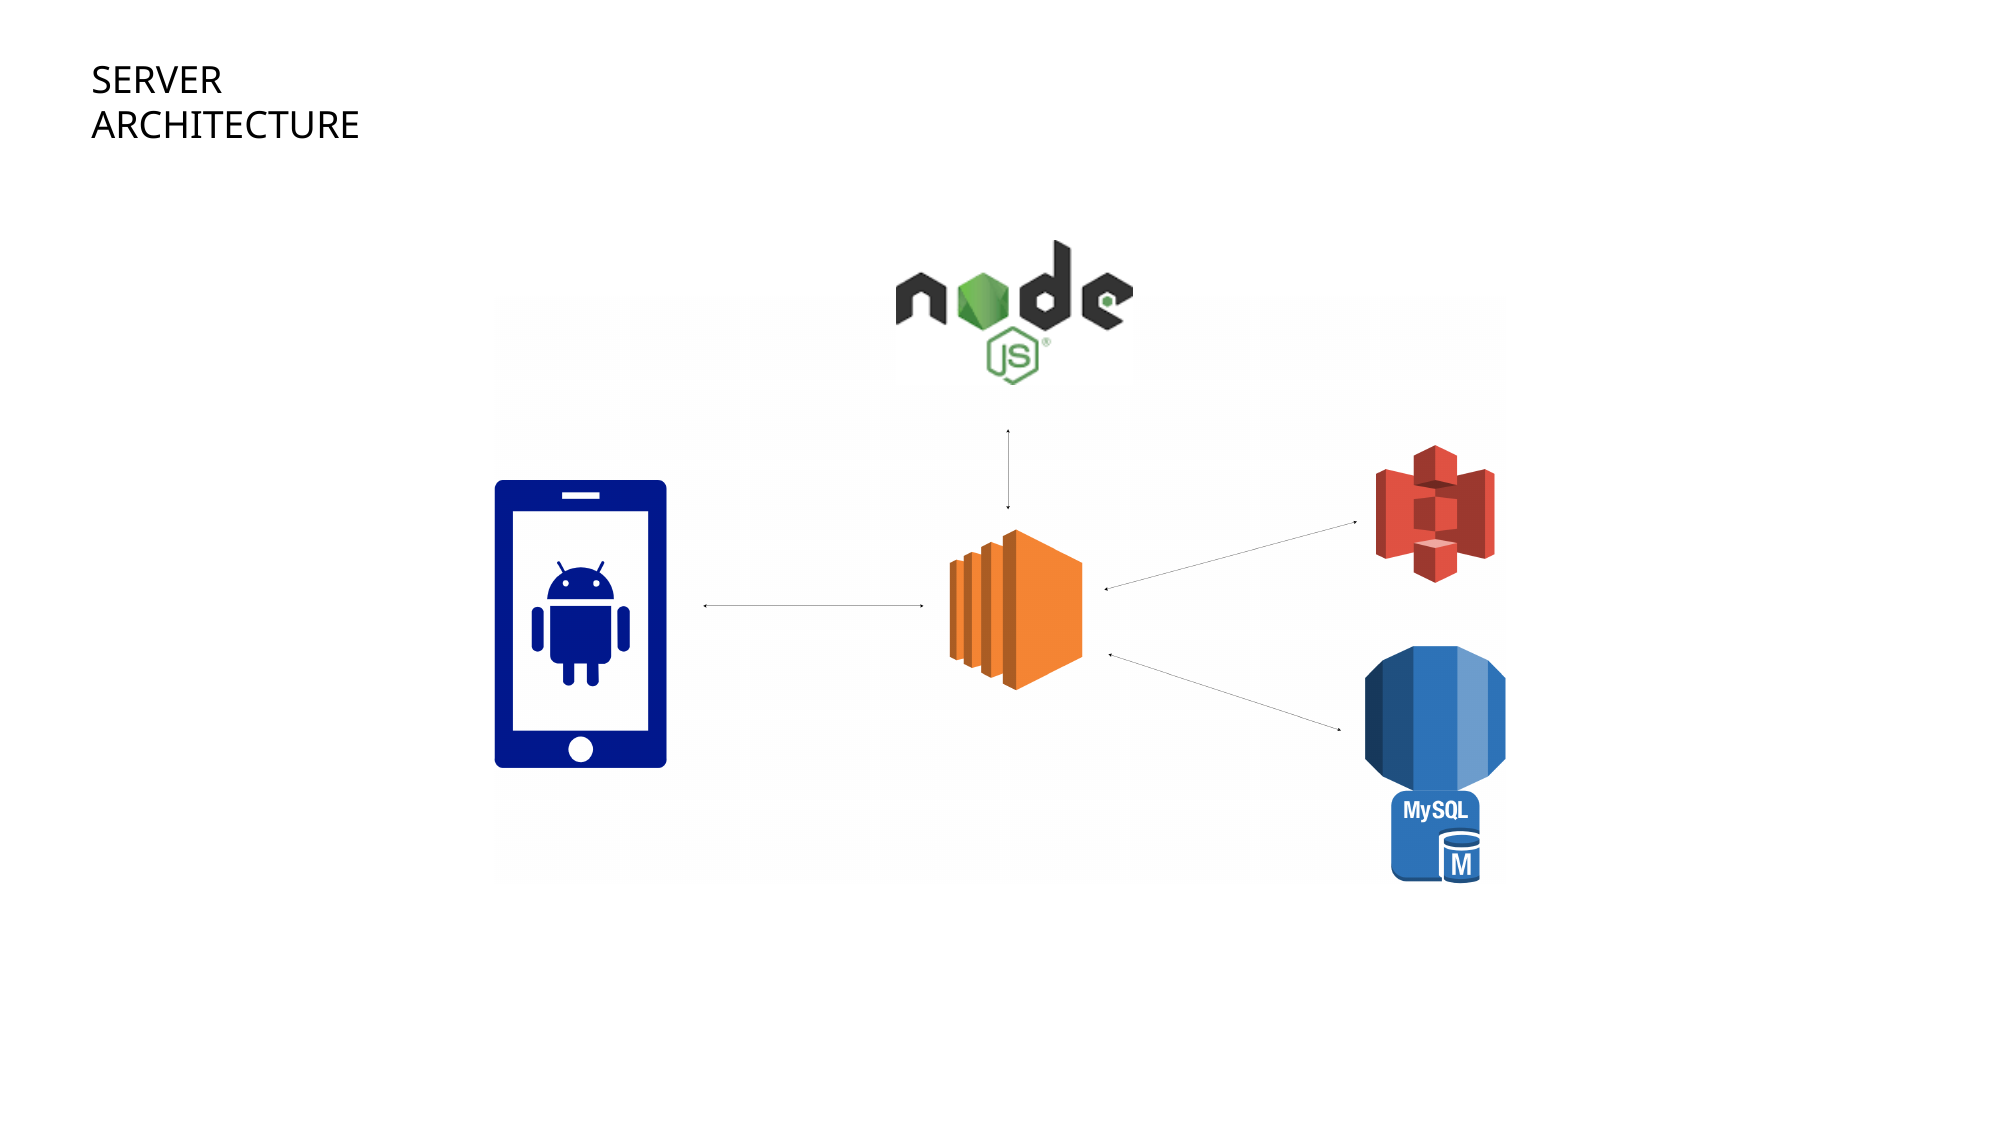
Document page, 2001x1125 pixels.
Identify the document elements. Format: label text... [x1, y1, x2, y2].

text_box SERVER ARCHITECTURE [76, 48, 739, 153]
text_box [494, 240, 1506, 884]
